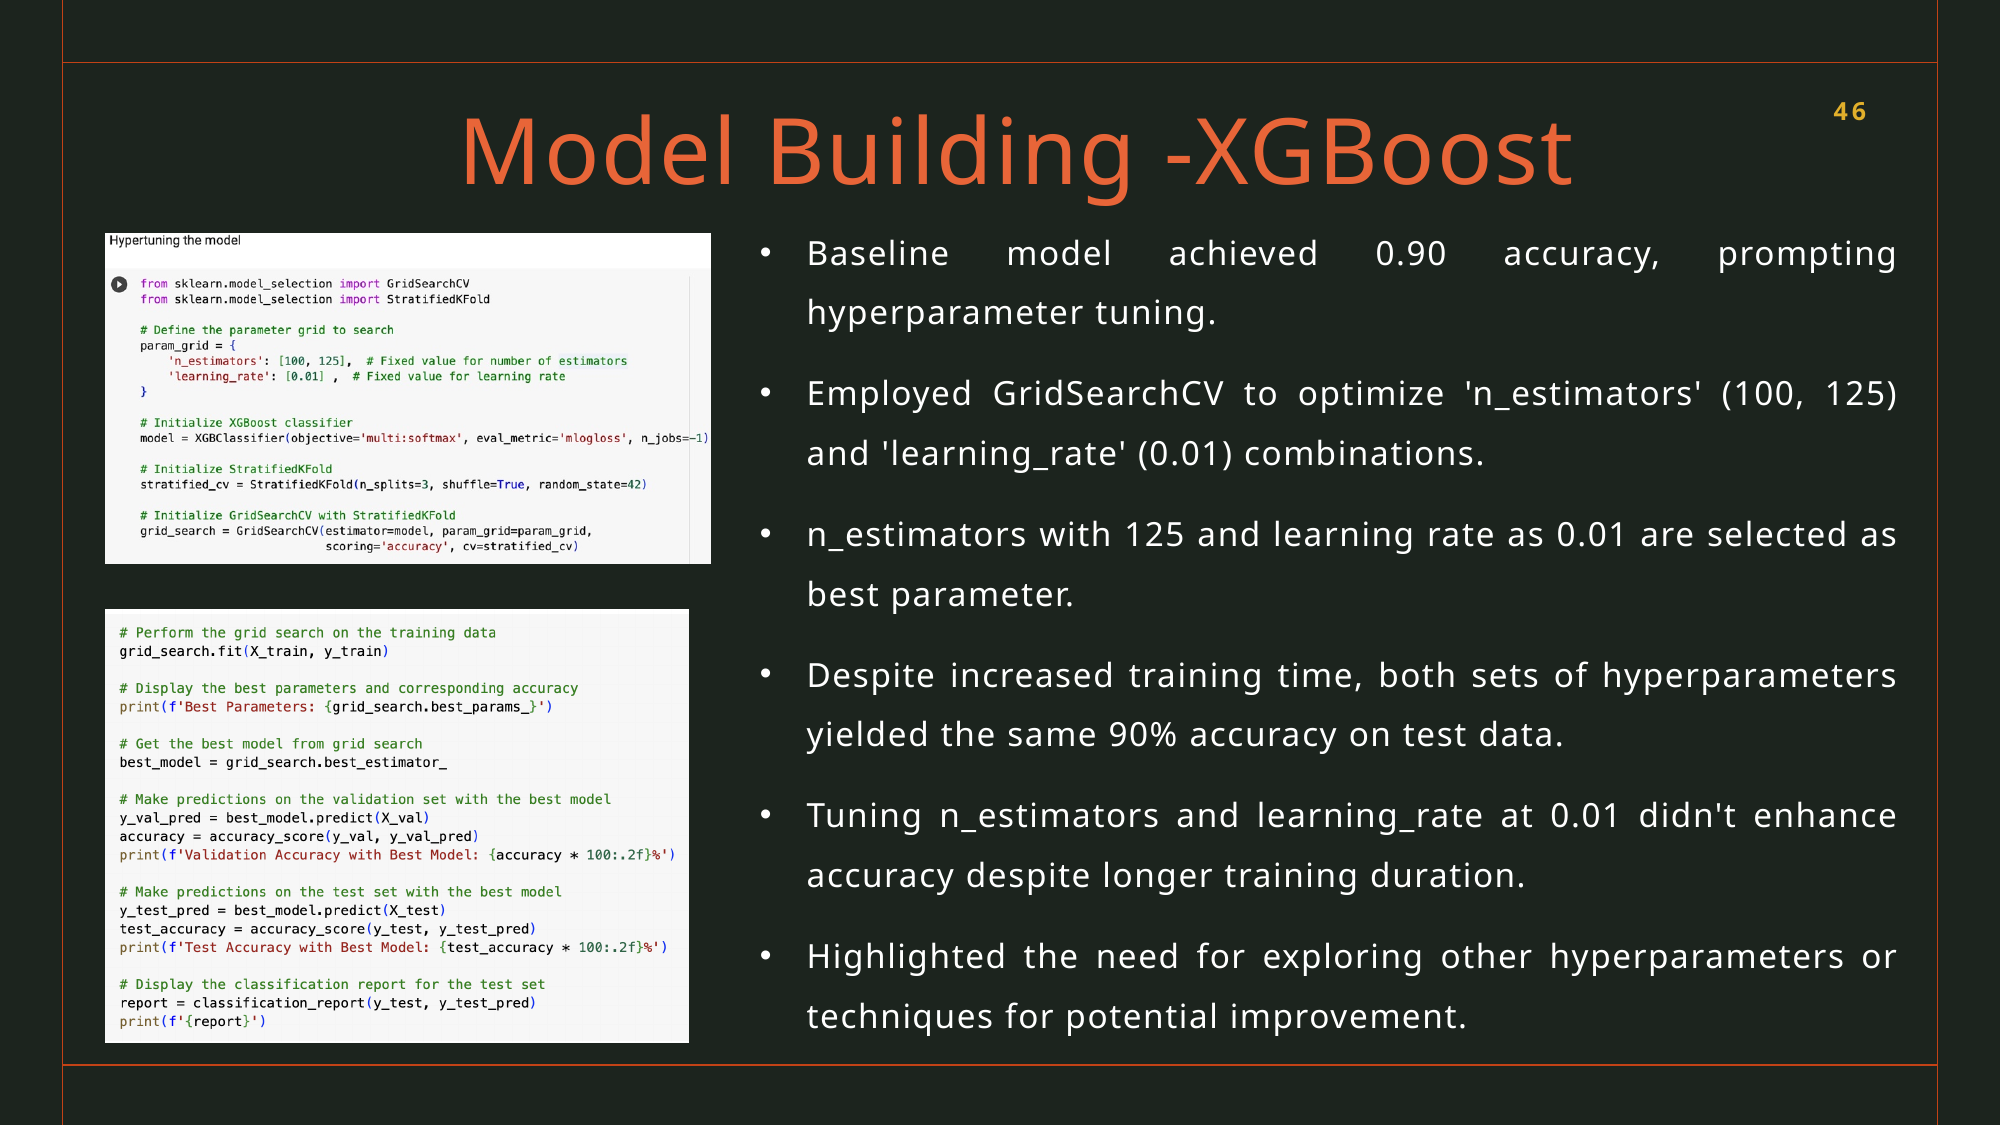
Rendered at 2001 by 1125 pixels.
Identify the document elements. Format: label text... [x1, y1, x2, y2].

slide_number 46 [1237, 82, 1882, 143]
picture [105, 609, 689, 1043]
picture [105, 233, 711, 564]
list Baseline model achieved 0.90 accuracy, prompting hyperparameter tuning. Employed GridSearchCV to optimize 'n_estimators' (100, 125) and 'learning_rate' (0.01) combinations. n_estimators with 125 and learning rate as 0.01 are selected as best parameter. Despite increased training time, both sets of hyperparameters yielded the same 90% accuracy on test data. Tuning n_estimators and learning_rate at 0.01 didn't enhance accuracy despite longer training duration. Highlighted the need for exploring other hyperparameters or techniques for potential improvement. [744, 204, 1916, 1016]
title Model Building -XGBoost [118, 42, 1916, 267]
